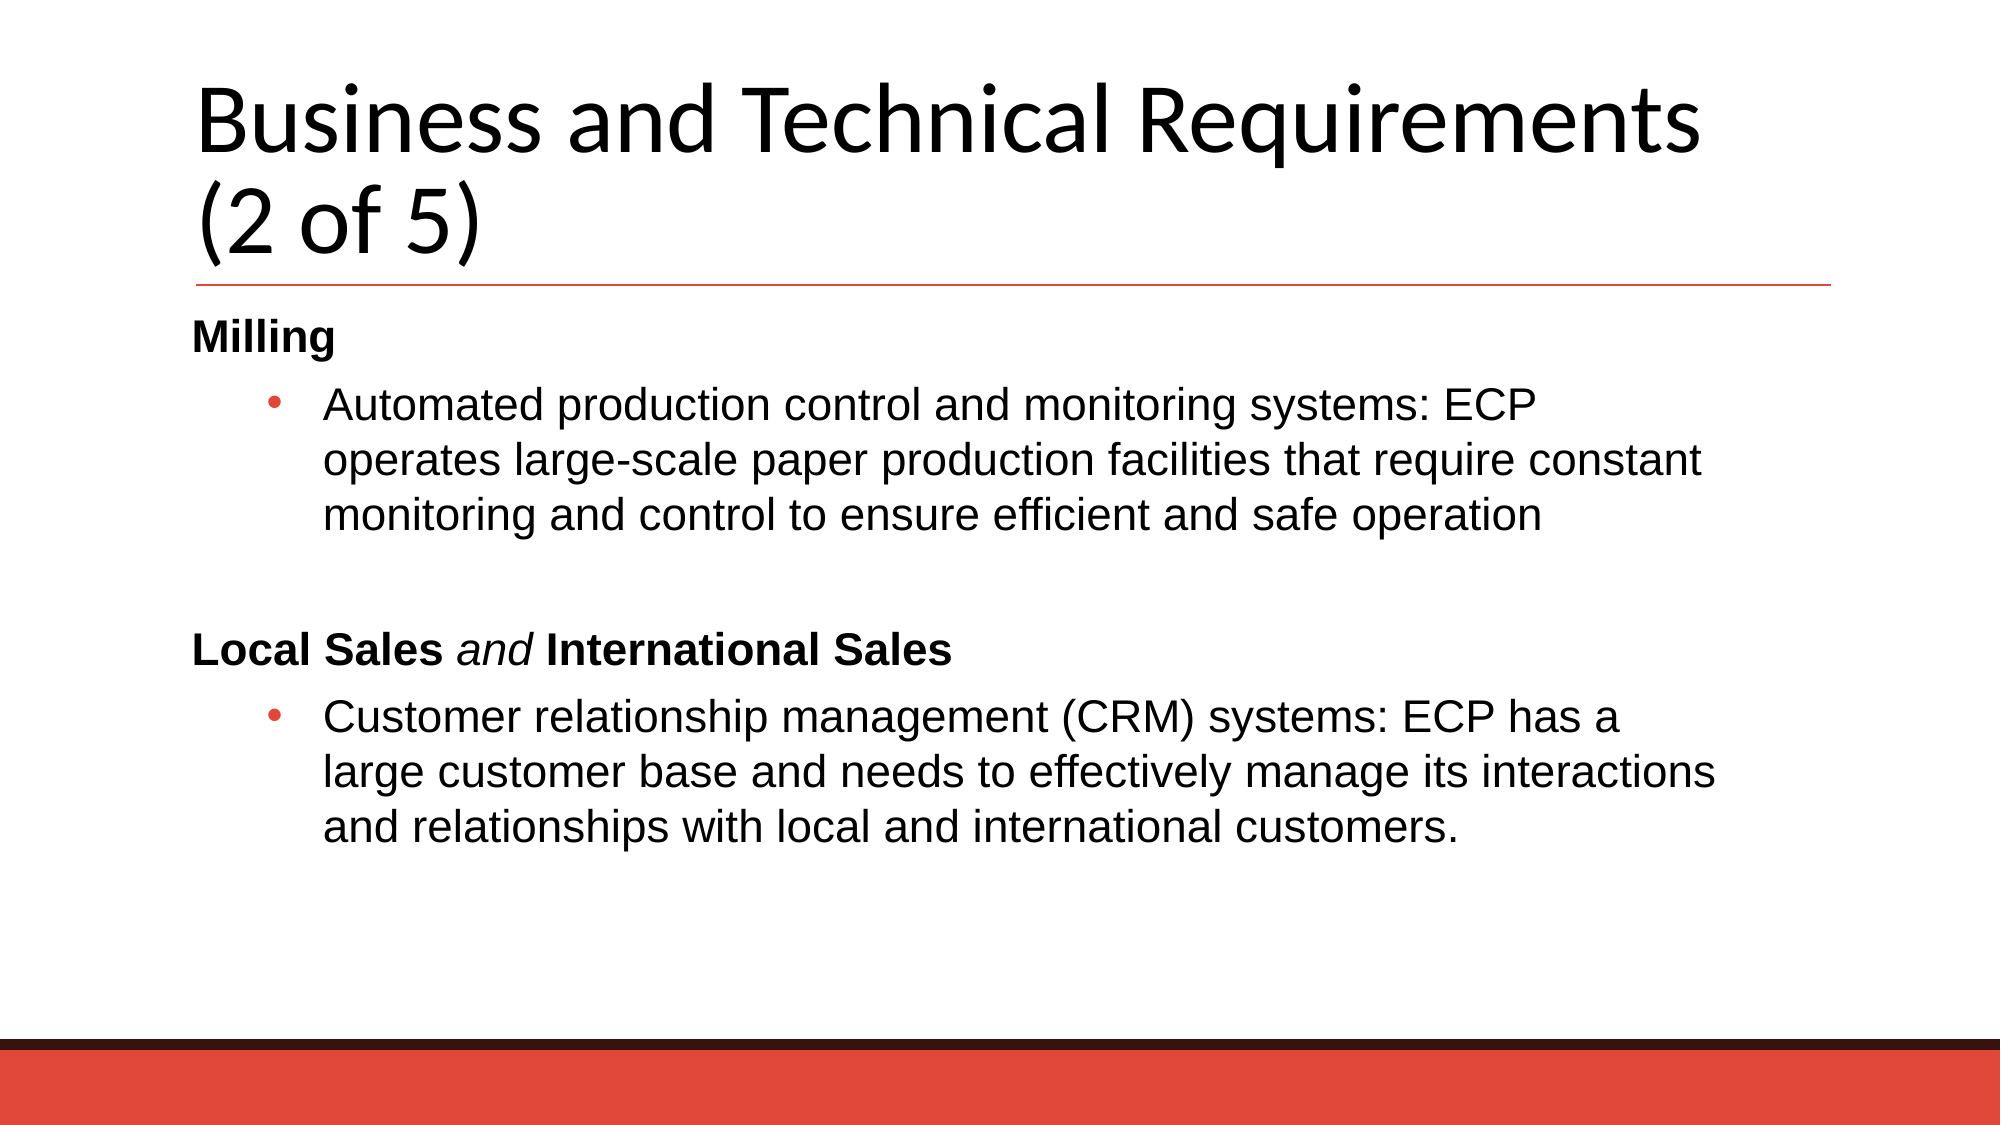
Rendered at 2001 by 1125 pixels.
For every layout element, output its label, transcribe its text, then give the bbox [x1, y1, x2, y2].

list Milling Automated production control and monitoring systems: ECP operates large-scale paper production facilities that require constant monitoring and control to ensure efficient and safe operation Local Sales and International Sales Customer relationship management (CRM) systems: ECP has a large customer base and needs to effectively manage its interactions and relationships with local and international customers. [191, 299, 1721, 995]
title Business and Technical Requirements (2 of 5) [180, 47, 1905, 282]
